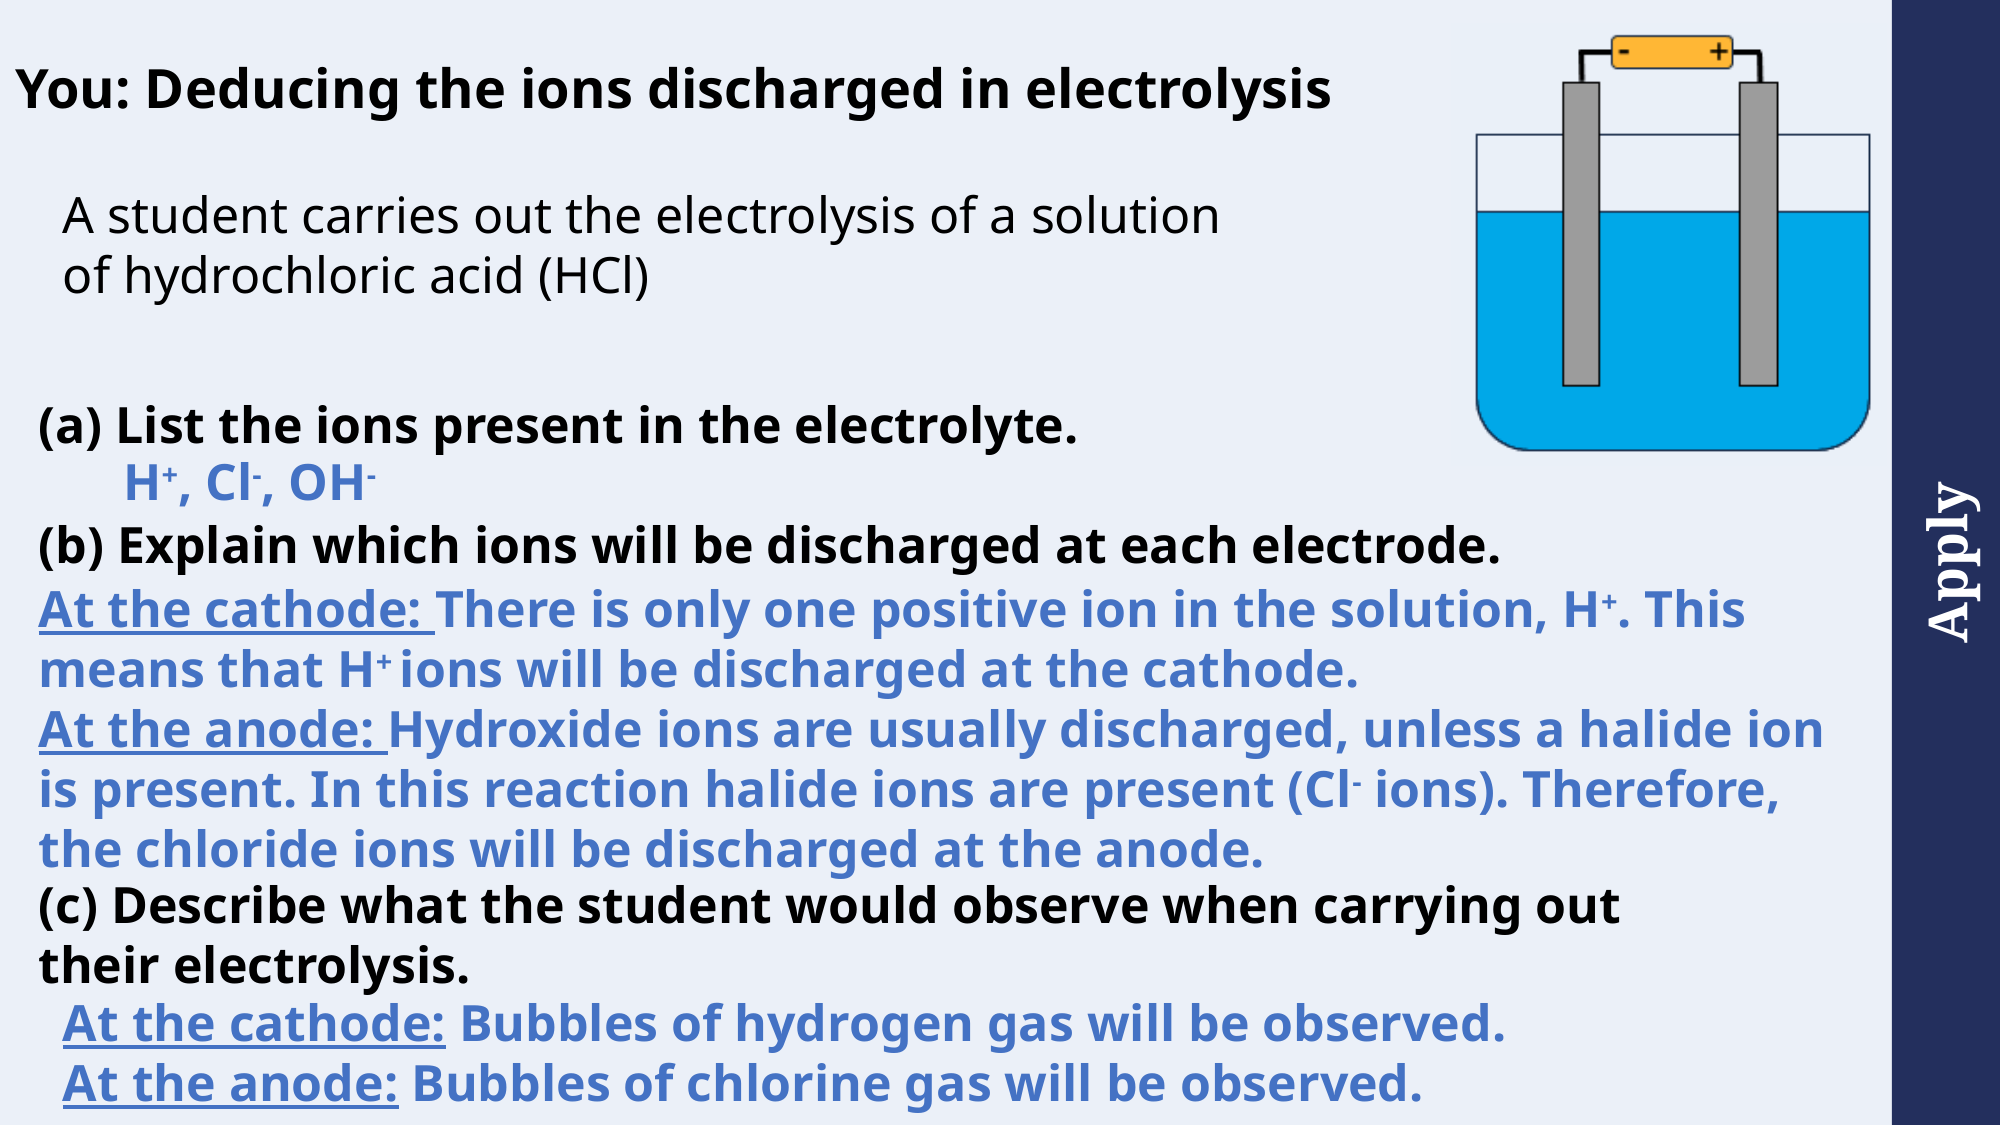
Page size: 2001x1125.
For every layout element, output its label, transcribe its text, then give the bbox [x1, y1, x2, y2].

title You: Deducing the ions discharged in electrolysis [0, 32, 1451, 151]
text_box At the cathode: Bubbles of hydrogen gas will be observed. At the anode: Bubbles of chlorine gas will be observed. [48, 983, 1916, 1119]
text_box H+, Cl-, OH- [108, 443, 887, 519]
text_box (a) List the ions present in the electrolyte. (b) Explain which ions will be discharged at each electrode. (c) Describe what the student would observe when carrying out their electrolysis. [23, 885, 1673, 1001]
text_box At the cathode: There is only one positive ion in the solution, H+. This means that H+ ions will be discharged at the cathode. At the anode: Hydroxide ions are usually discharged, unless a halide ion is present. In this reaction halide ions are present (Cl- ions). Therefore, the chloride ions will be discharged at the anode. [23, 569, 1892, 885]
picture [1451, 23, 1887, 466]
text_box A student carries out the electrolysis of a solution of hydrochloric acid (HCl) [48, 175, 1269, 311]
text_box (a) List the ions present in the electrolyte. (b) Explain which ions will be discharged at each electrode. (c) Describe what the student would observe when carrying out their electrolysis. [23, 205, 1673, 569]
